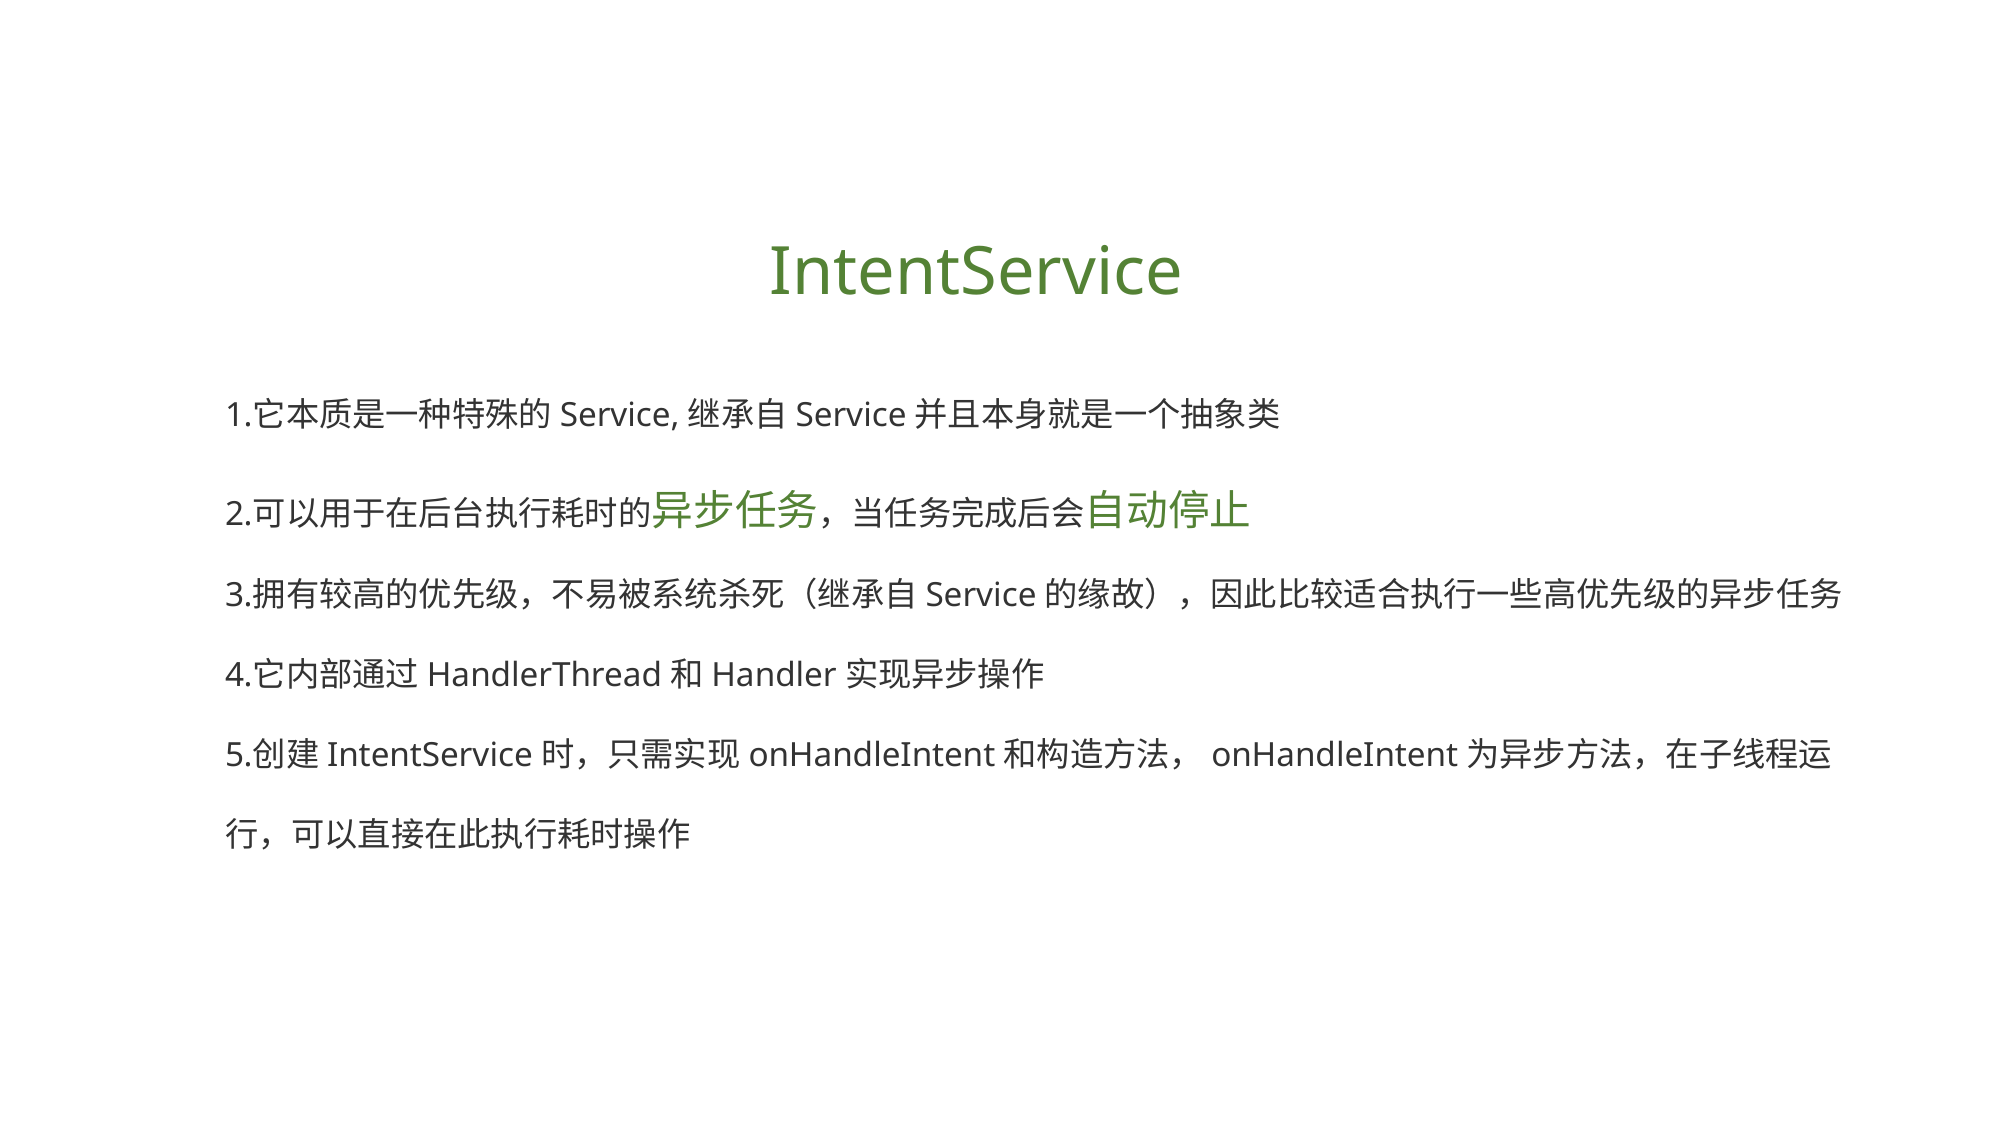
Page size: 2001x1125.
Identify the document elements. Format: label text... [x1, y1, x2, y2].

text_box IntentService [754, 140, 1246, 316]
text_box 它本质是一种特殊的Service,继承自Service并且本身就是一个抽象类 可以用于在后台执行耗时的异步任务，当任务完成后会自动停止 拥有较高的优先级，不易被系统杀死（继承自Service的缘故），因此比较适合执行一些高优先级的异步任务 它内部通过HandlerThread和Handler实现异步操作 创建IntentService时，只需实现onHandleIntent和构造方法，onHandleIntent为异步方法，在子线程运行，可以直接在此执行耗时操作 [224, 332, 1886, 874]
